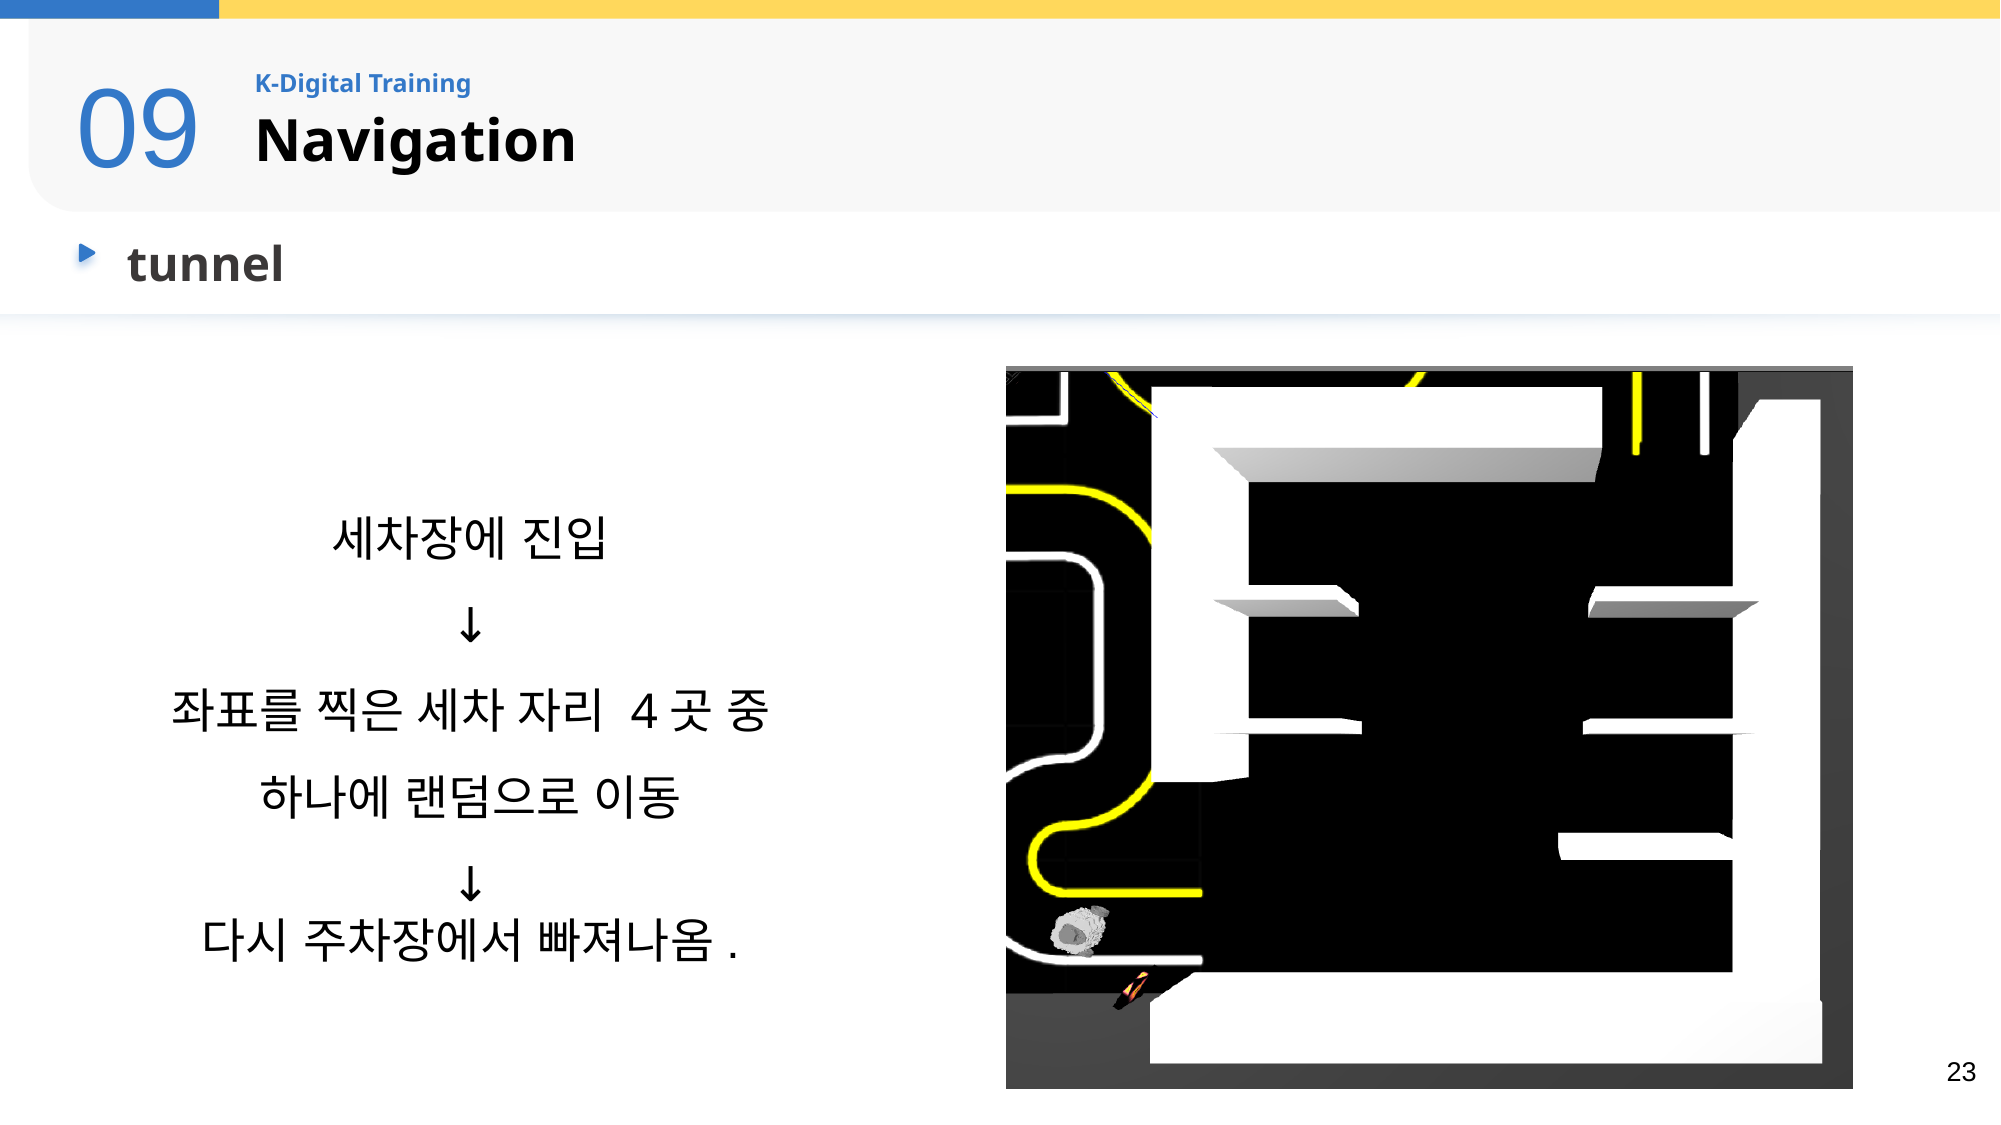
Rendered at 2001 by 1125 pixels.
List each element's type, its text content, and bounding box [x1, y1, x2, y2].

text_box [220, 0, 2000, 19]
slide_number ‹#› [1871, 1038, 1992, 1125]
text_box 세차장에 진입 ↓ 좌표를 찍은 세차 자리 4곳 중 하나에 랜덤으로 이동 ↓ 다시 주차장에서 빠져나옴. [87, 409, 855, 1068]
text_box [28, 19, 2000, 212]
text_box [61, 54, 1038, 190]
picture [0, 314, 2000, 353]
text_box [0, 0, 220, 19]
picture [1006, 366, 1853, 1089]
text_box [78, 225, 1806, 313]
